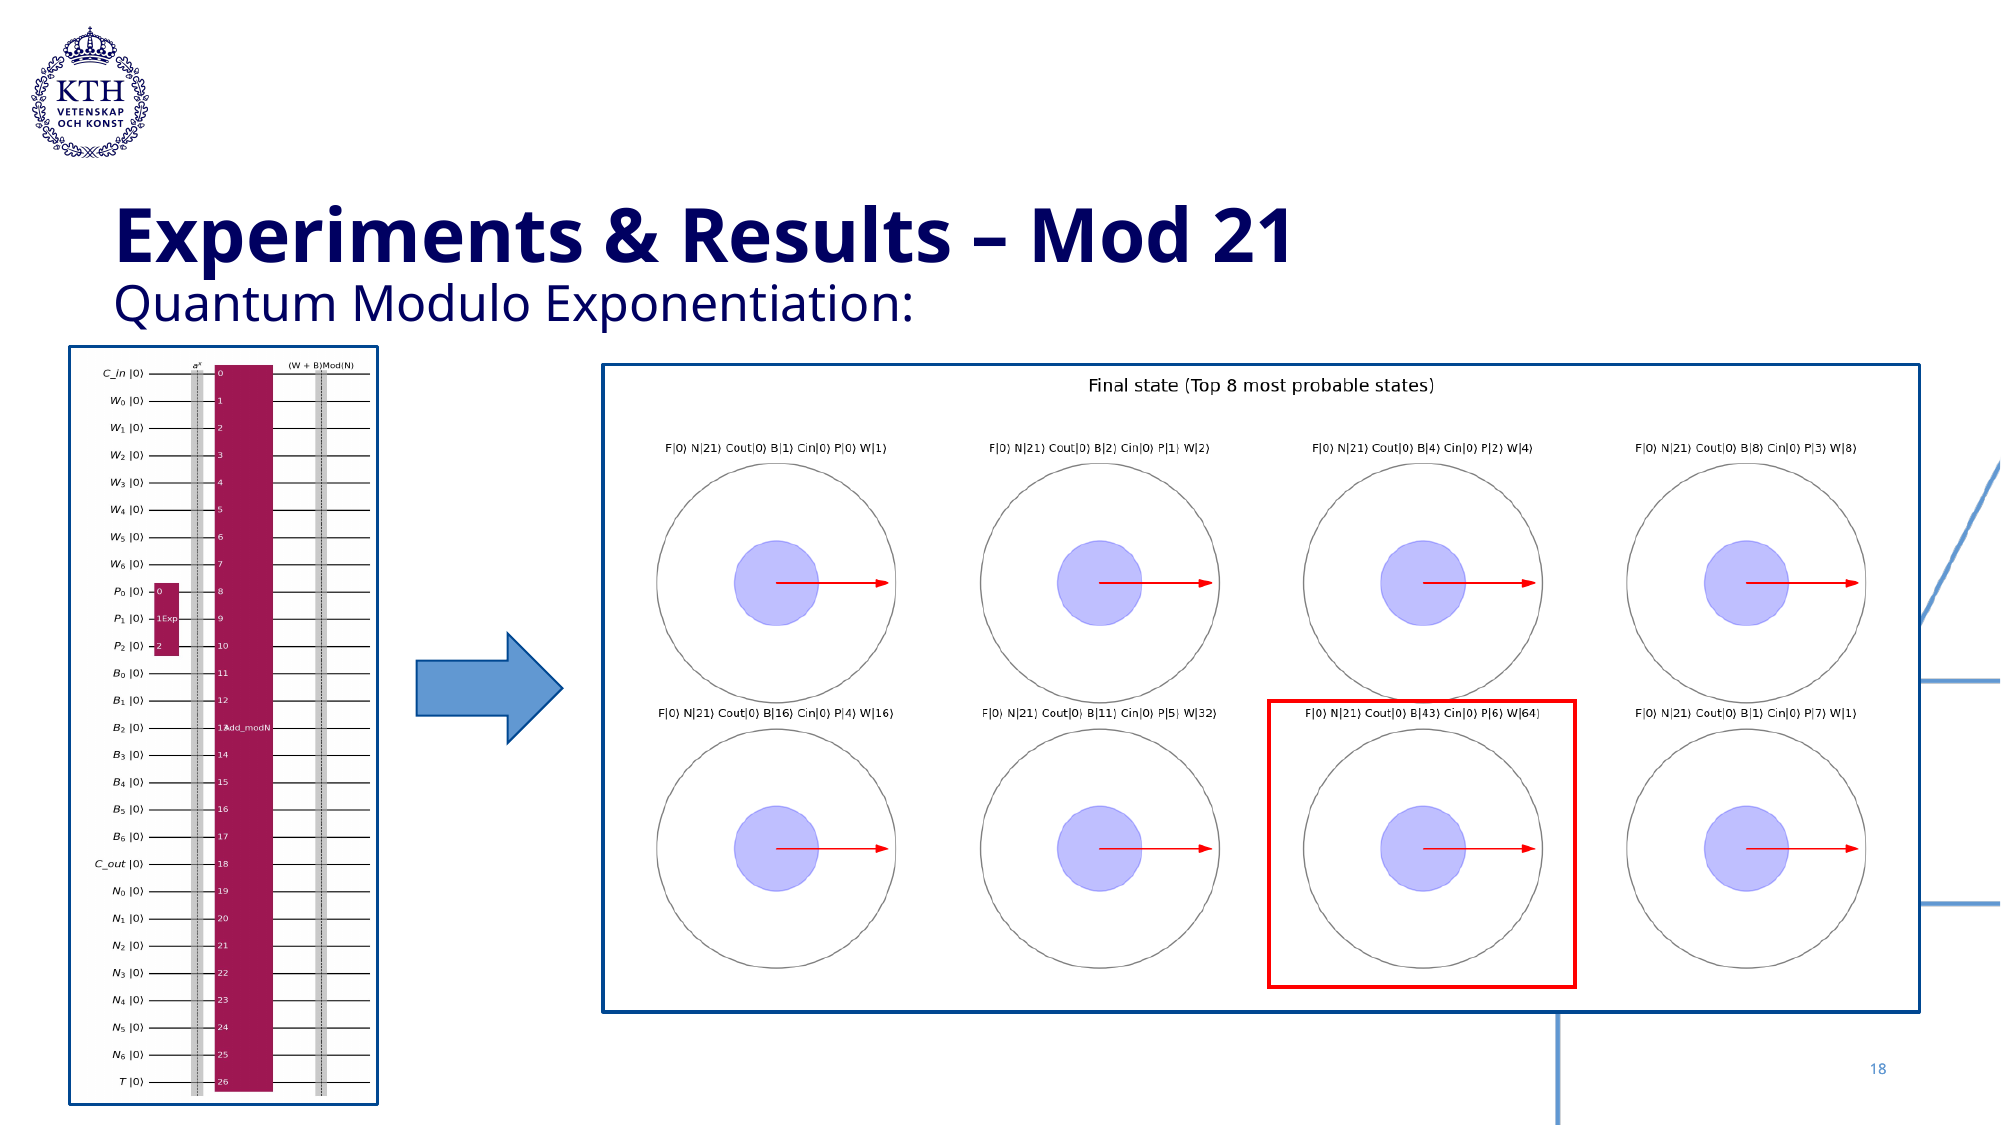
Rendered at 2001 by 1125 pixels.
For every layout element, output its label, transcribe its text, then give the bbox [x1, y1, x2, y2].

text_box [415, 630, 564, 746]
picture [70, 348, 376, 1103]
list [604, 365, 1918, 1011]
picture [1413, 314, 1999, 1125]
text_box 18 [1451, 1061, 1902, 1078]
picture [31, 26, 149, 158]
